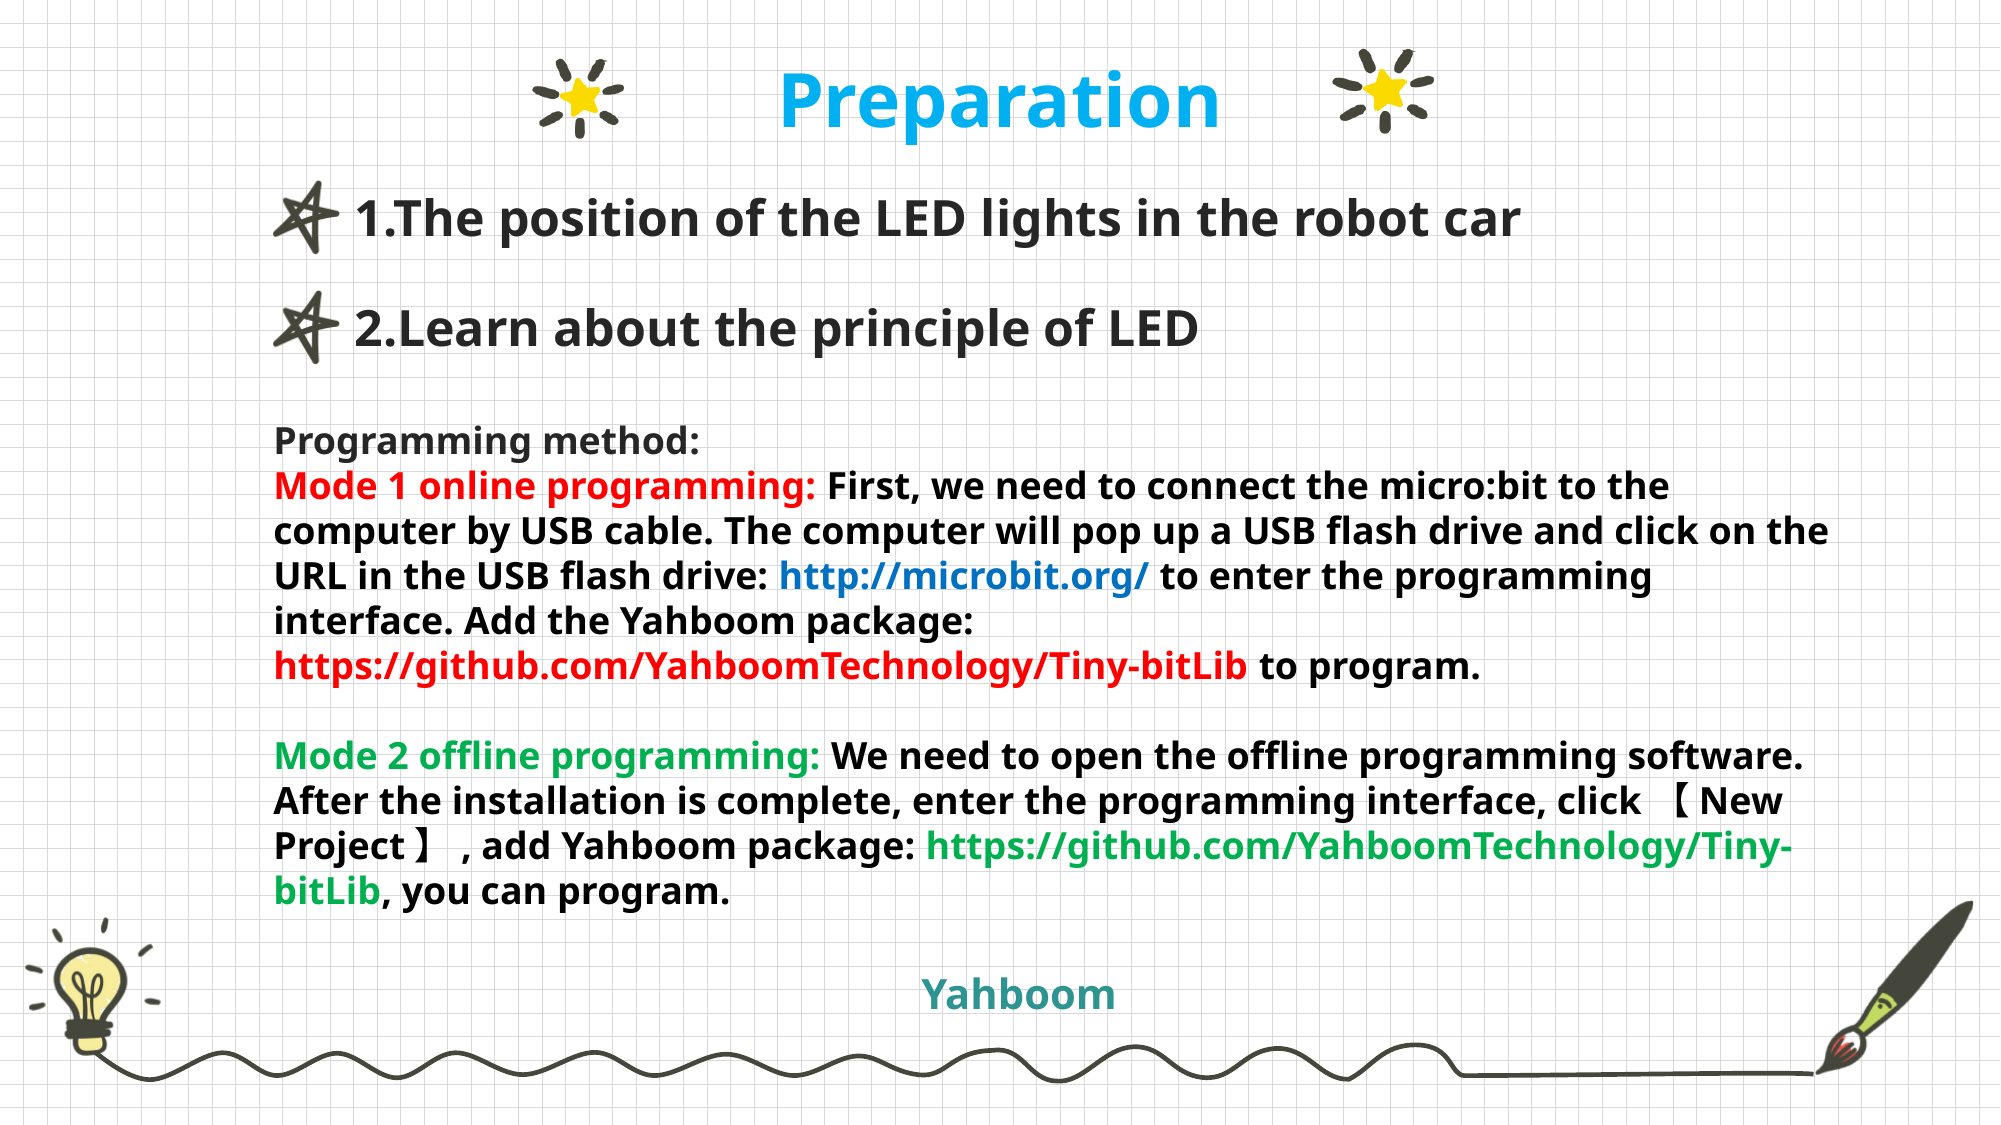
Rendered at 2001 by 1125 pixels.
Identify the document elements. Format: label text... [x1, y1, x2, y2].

text_box 2.Learn about the principle of LED [340, 289, 1296, 364]
picture [273, 180, 340, 256]
text_box 1.The position of the LED lights in the robot car [339, 179, 1598, 255]
text_box Yahboom [906, 960, 1135, 1026]
picture [2, 893, 185, 1073]
text_box Programming method: Mode 1 online programming: First, we need to connect the micro:bit to the computer by USB cable. The computer will pop up a USB flash drive and click on the URL in the USB flash drive: http://microbit.org/ to enter the programming interface. Add the Yahboom package: https://github.com/YahboomTechnology/Tiny-bitLib to program. Mode 2 offline programming: We need to open the offline programming software. After the installation is complete, enter the programming interface, click【New Project】, add Yahboom package: https://github.com/YahboomTechnology/Tiny-bitLib, you can program. [258, 409, 1853, 920]
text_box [1332, 48, 1434, 134]
picture [1816, 895, 1973, 1081]
picture [273, 289, 340, 365]
text_box Preparation [762, 45, 1238, 151]
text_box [532, 58, 624, 139]
